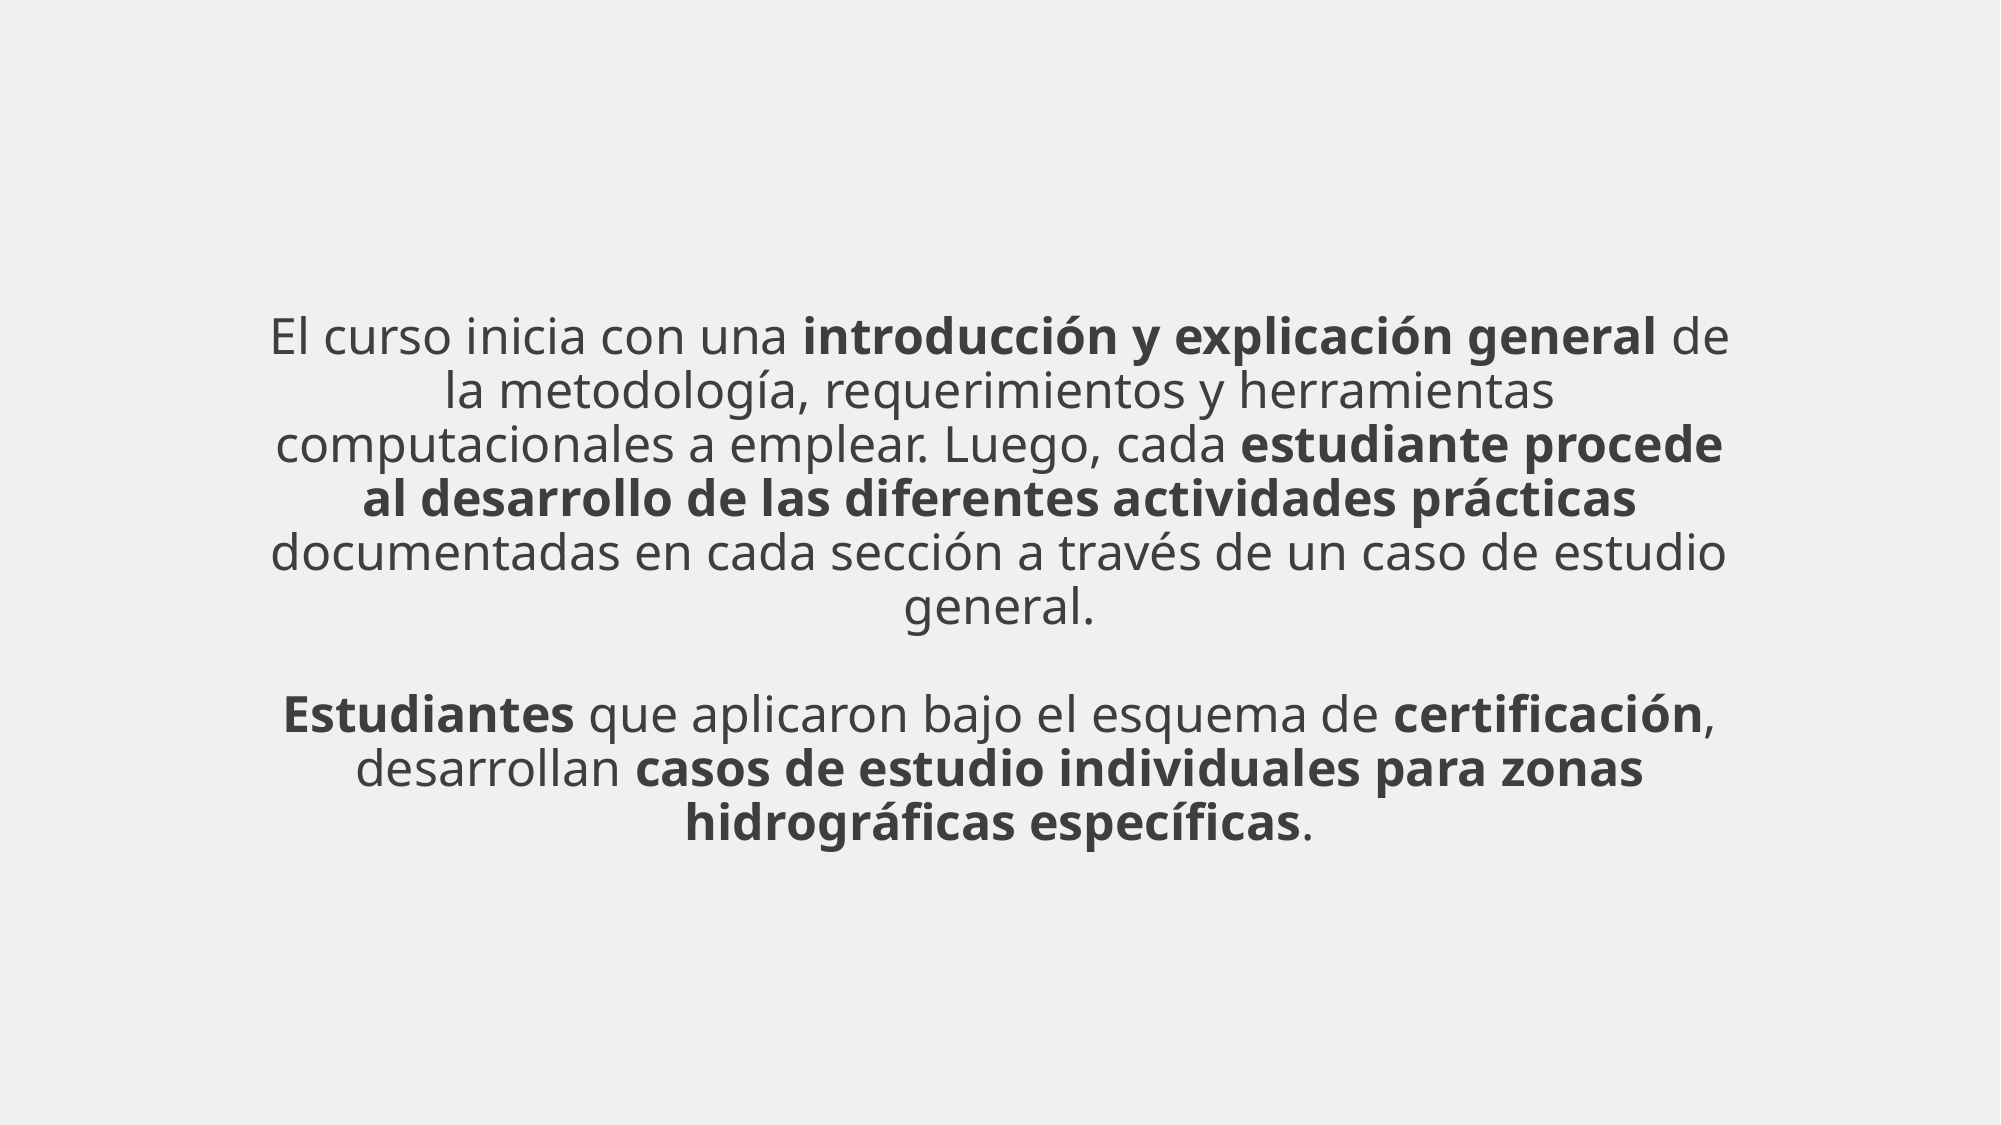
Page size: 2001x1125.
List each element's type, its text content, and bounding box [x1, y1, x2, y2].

title El curso inicia con una introducción y explicación general de la metodología, requerimientos y herramientas computacionales a emplear. Luego, cada estudiante procede al desarrollo de las diferentes actividades prácticas documentadas en cada sección a través de un caso de estudio general. Estudiantes que aplicaron bajo el esquema de certificación, desarrollan casos de estudio individuales para zonas hidrográficas específicas. [253, 303, 1747, 822]
